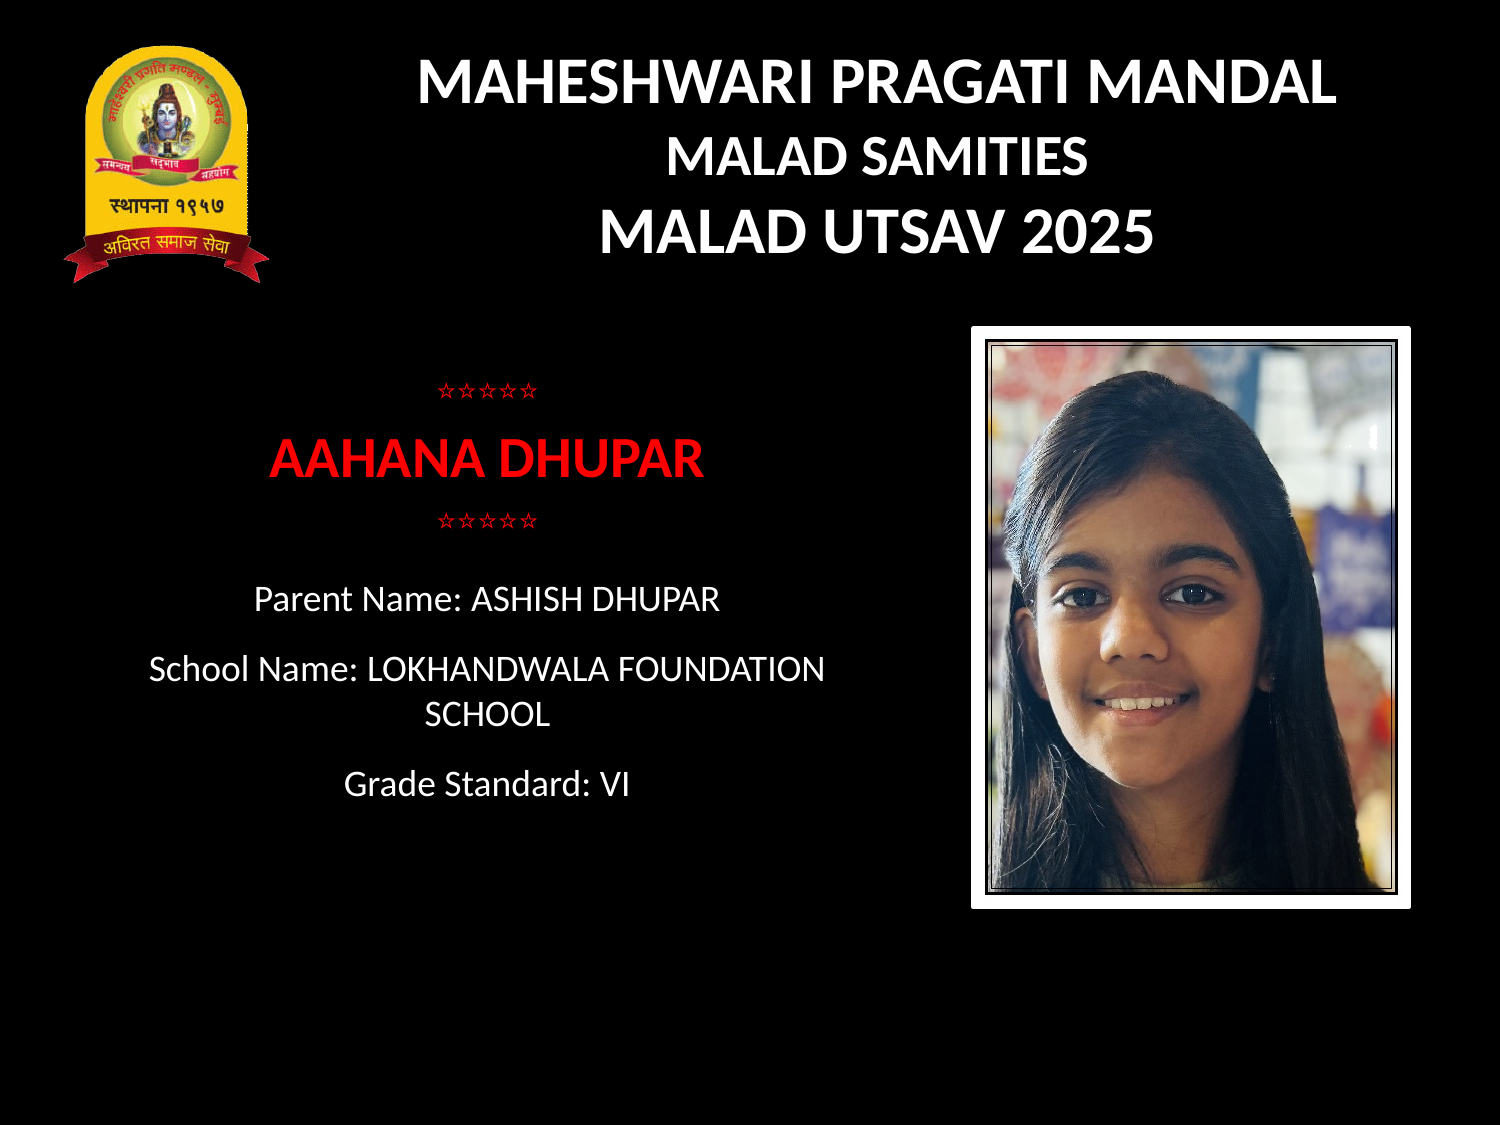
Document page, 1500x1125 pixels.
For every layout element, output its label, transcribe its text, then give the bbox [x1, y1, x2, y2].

picture [974, 329, 1408, 907]
text_box MAHESHWARI PRAGATI MANDAL MALAD SAMITIES MALAD UTSAV 2025 [401, 29, 1354, 275]
picture [29, 29, 297, 301]
text_box ⭐⭐⭐⭐⭐ AAHANA DHUPAR ⭐⭐⭐⭐⭐ Parent Name: ASHISH DHUPAR School Name: LOKHANDWALA FOUNDATION SCHOOL Grade Standard: VI [74, 364, 900, 812]
